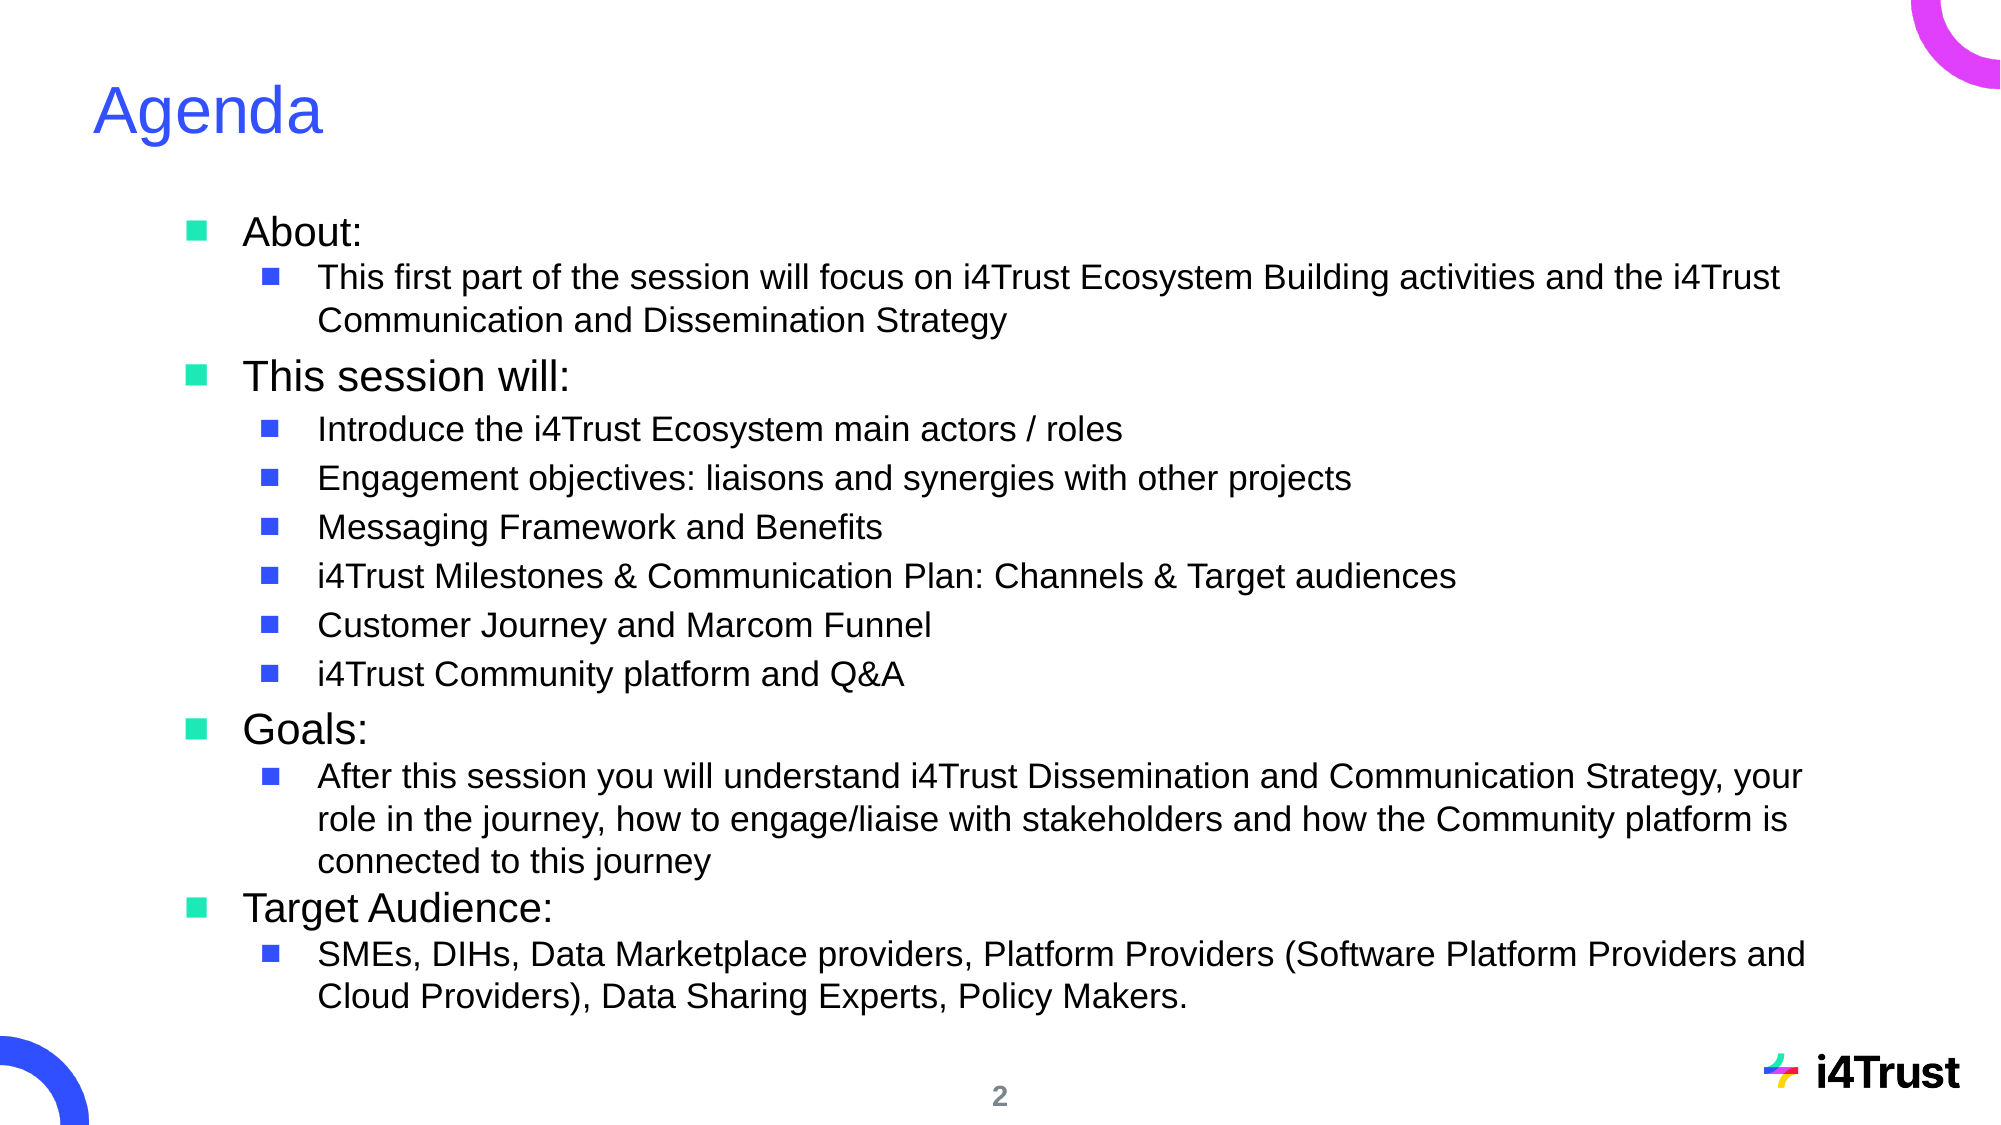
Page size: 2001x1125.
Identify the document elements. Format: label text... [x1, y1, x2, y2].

list About: This first part of the session will focus on i4Trust Ecosystem Building activities and the i4Trust Communication and Dissemination Strategy This session will: Introduce the i4Trust Ecosystem main actors / roles Engagement objectives: liaisons and synergies with other projects Messaging Framework and Benefits i4Trust Milestones & Communication Plan: Channels & Target audiences Customer Journey and Marcom Funnel i4Trust Community platform and Q&A Goals: After this session you will understand i4Trust Dissemination and Communication Strategy, your role in the journey, how to engage/liaise with stakeholders and how the Community platform is connected to this journey Target Audience: SMEs, DIHs, Data Marketplace providers, Platform Providers (Software Platform Providers and Cloud Providers), Data Sharing Experts, Policy Makers. [167, 204, 1833, 1094]
slide_number ‹#› [887, 1065, 1114, 1125]
picture [1911, 0, 2001, 89]
picture [1763, 1043, 1961, 1099]
title Agenda [78, 59, 1851, 225]
picture [0, 1036, 89, 1125]
